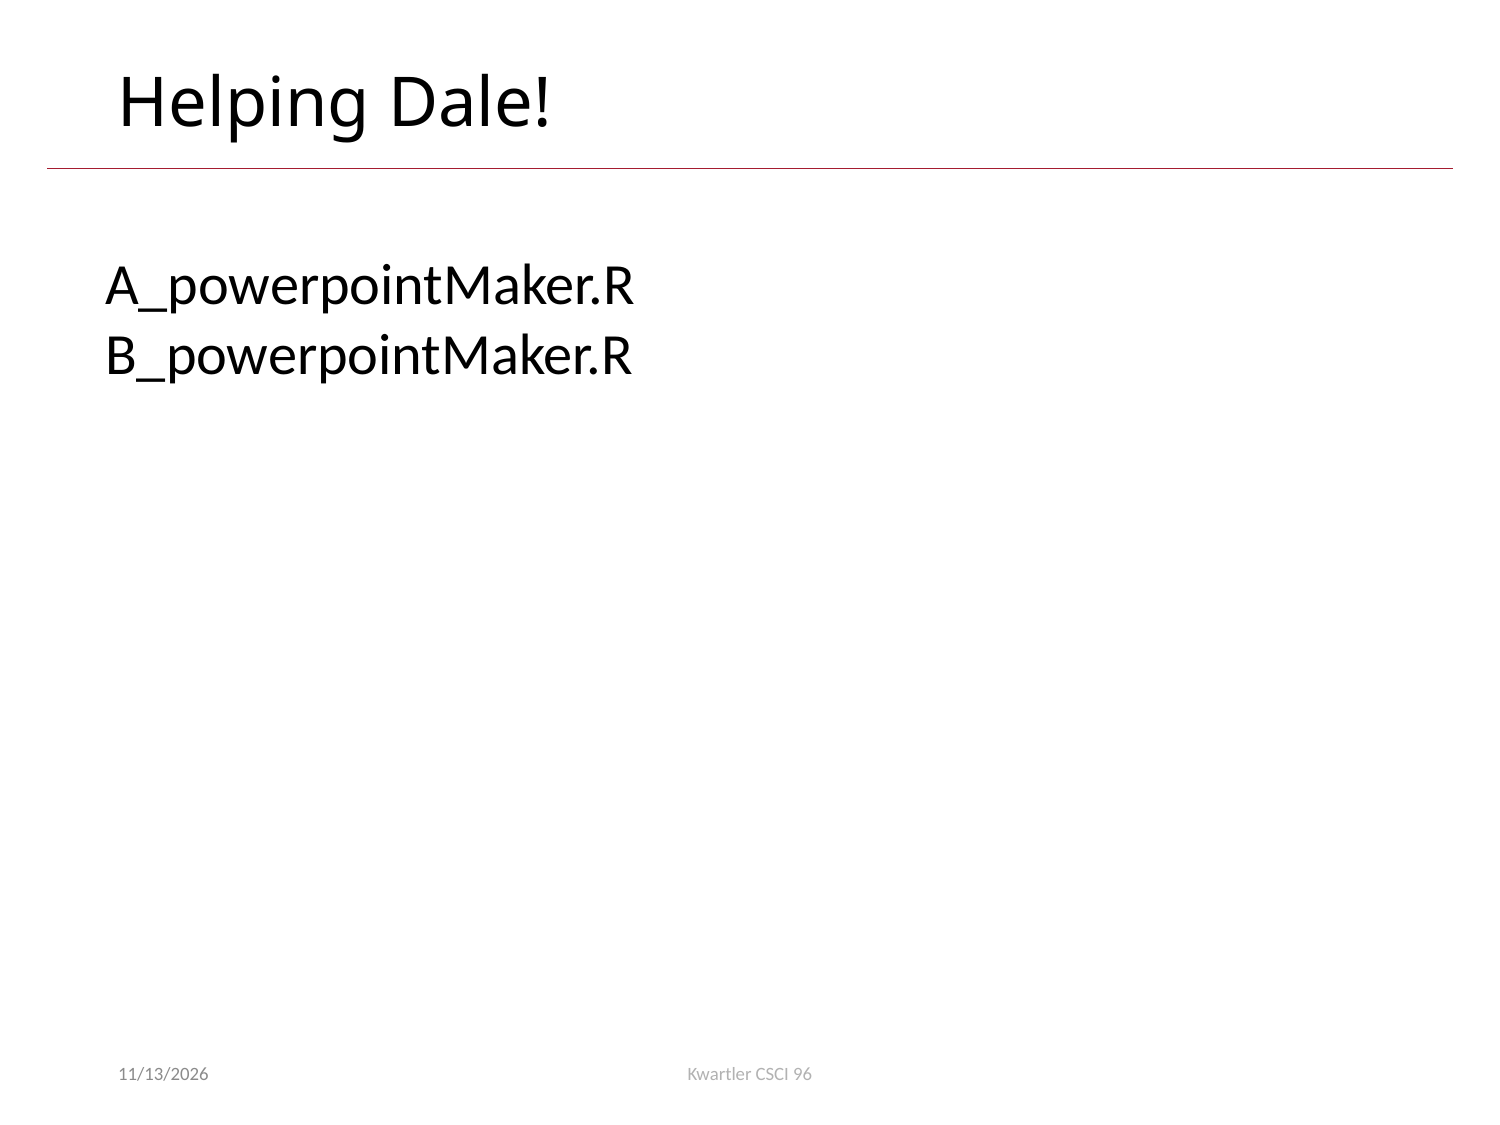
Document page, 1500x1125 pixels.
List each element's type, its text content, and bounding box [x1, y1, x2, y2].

title Helping Dale! [103, 59, 1397, 157]
text_box A_powerpointMaker.R B_powerpointMaker.R [90, 238, 651, 394]
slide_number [103, 1042, 441, 1103]
footer Kwartler CSCI 96 [496, 1042, 1004, 1103]
